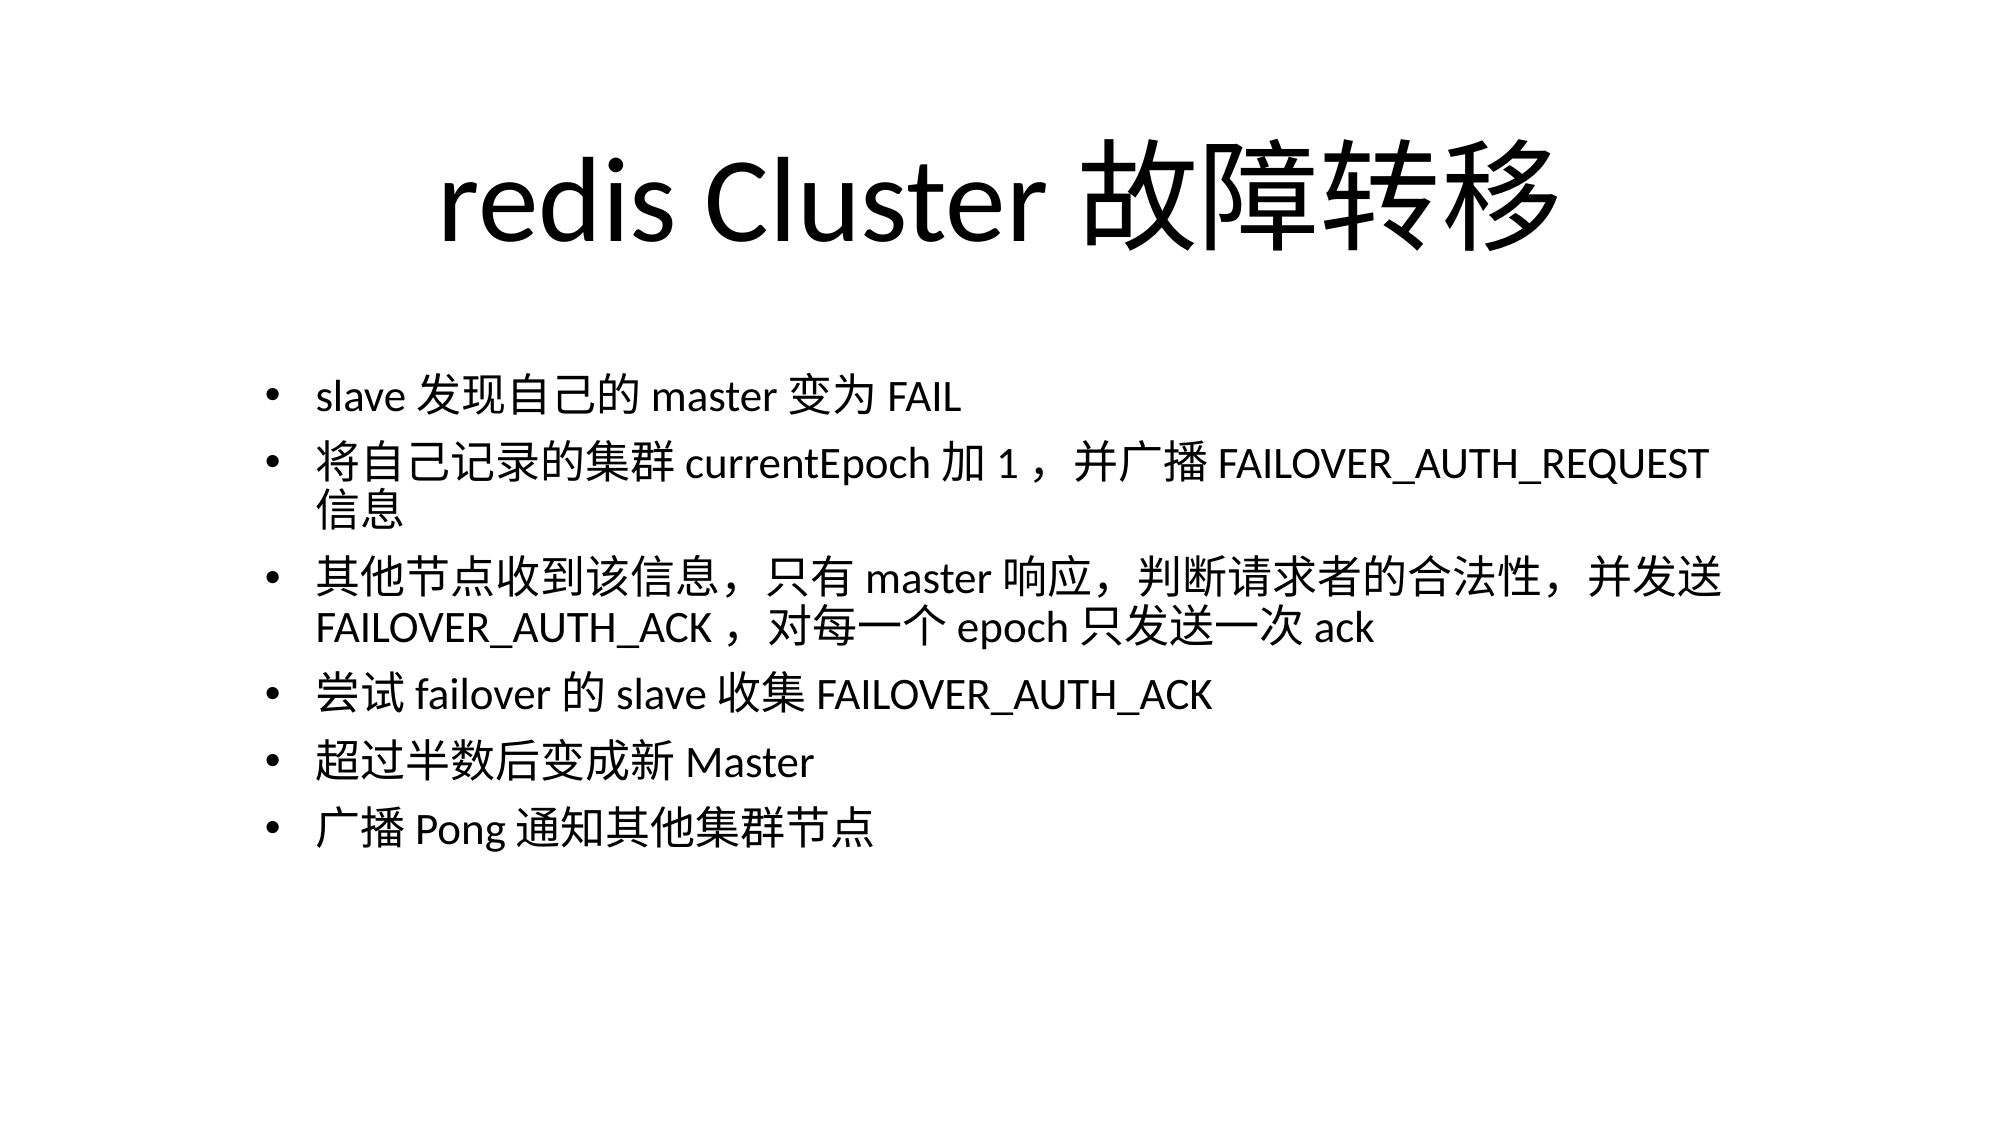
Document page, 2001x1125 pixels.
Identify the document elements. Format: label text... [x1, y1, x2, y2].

title redis Cluster故障转移 [249, 127, 1750, 275]
subtitle slave发现自己的master变为FAIL 将自己记录的集群currentEpoch加1，并广播FAILOVER_AUTH_REQUEST信息 其他节点收到该信息，只有master响应，判断请求者的合法性，并发送FAILOVER_AUTH_ACK，对每一个epoch只发送一次ack 尝试failover的slave收集FAILOVER_AUTH_ACK 超过半数后变成新Master 广播Pong通知其他集群节点 [249, 364, 1750, 863]
